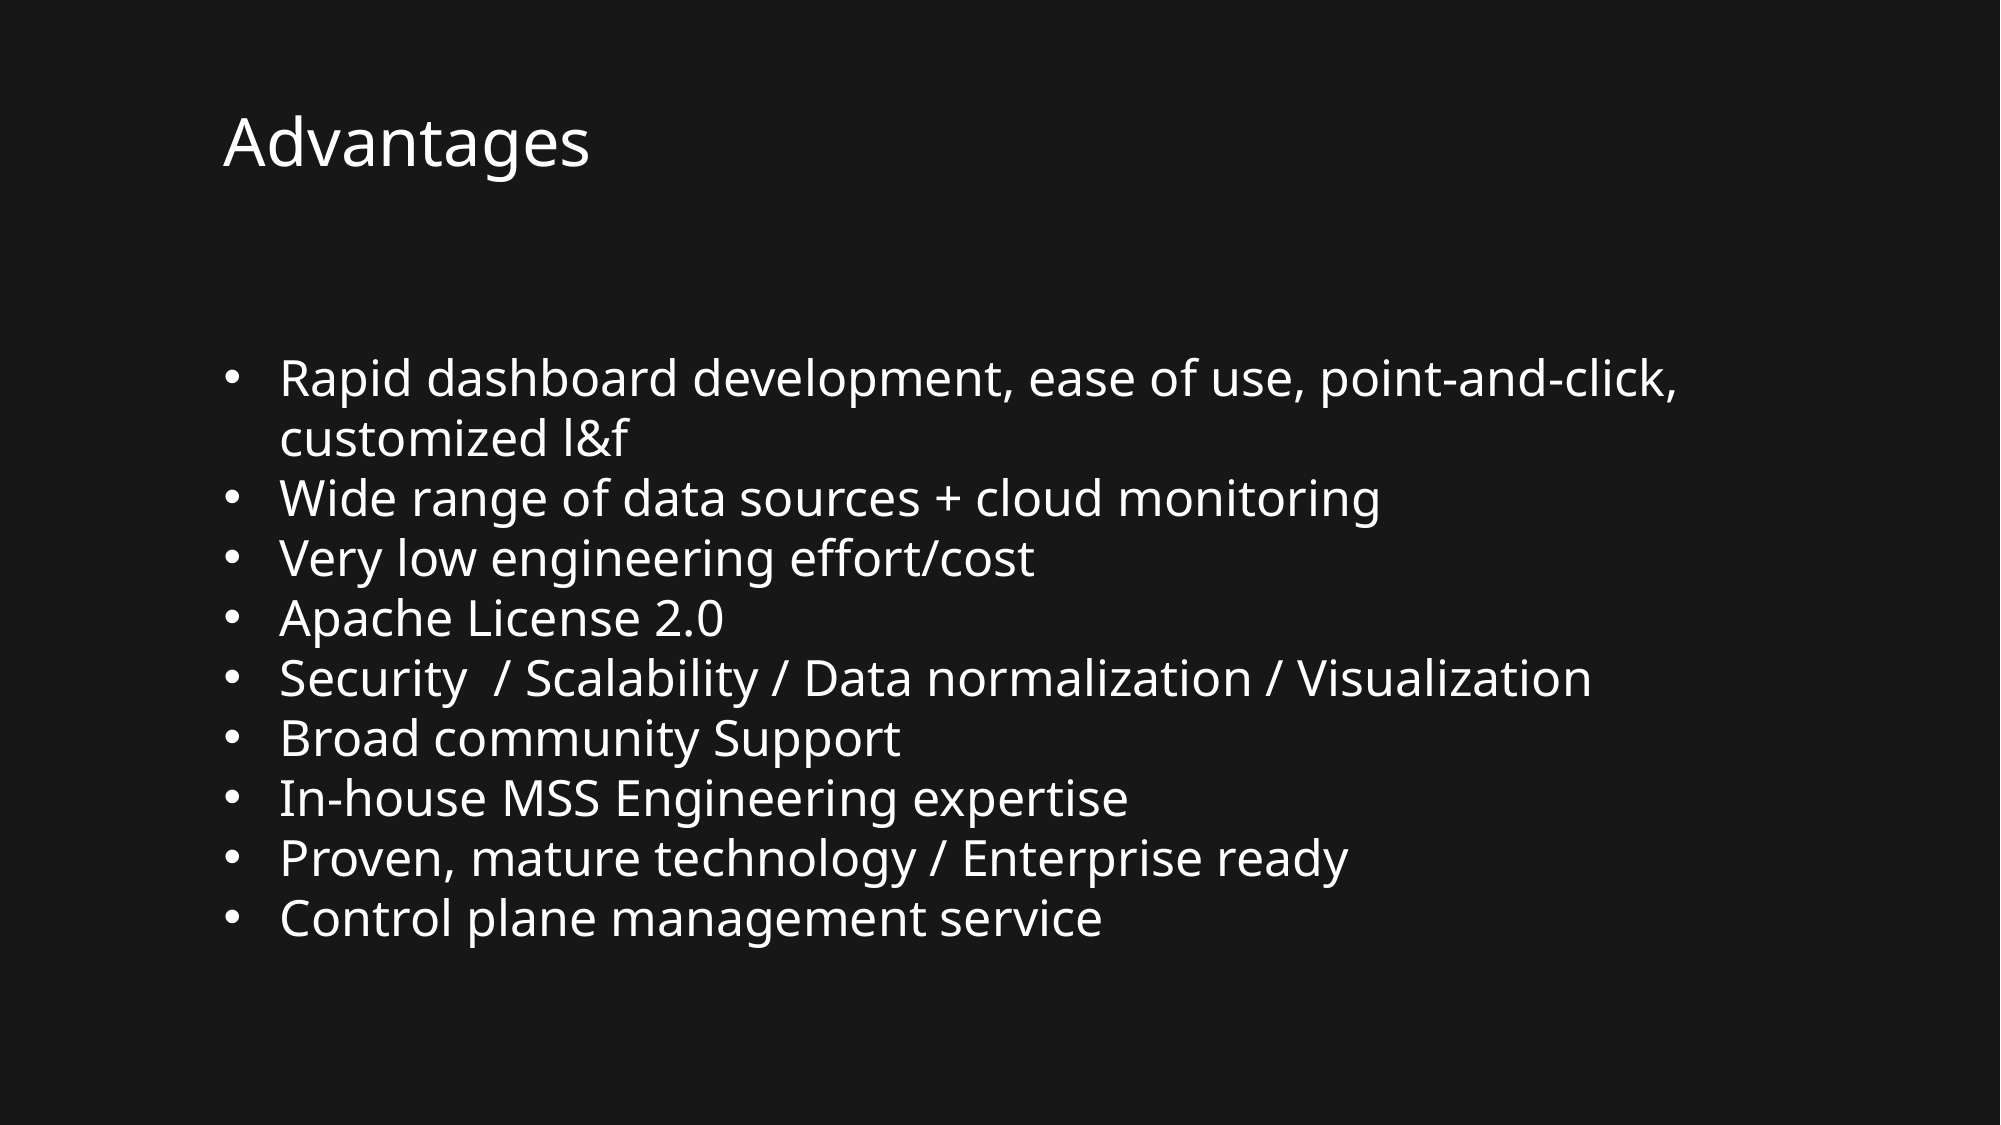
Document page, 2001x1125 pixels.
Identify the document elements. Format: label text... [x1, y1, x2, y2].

text_box Rapid dashboard development, ease of use, point-and-click, customized l&f Wide range of data sources + cloud monitoring Very low engineering effort/cost Apache License 2.0 Security / Scalability / Data normalization / Visualization Broad community Support In-house MSS Engineering expertise Proven, mature technology / Enterprise ready Control plane management service [208, 338, 1865, 954]
text_box Advantages [208, 92, 1296, 187]
